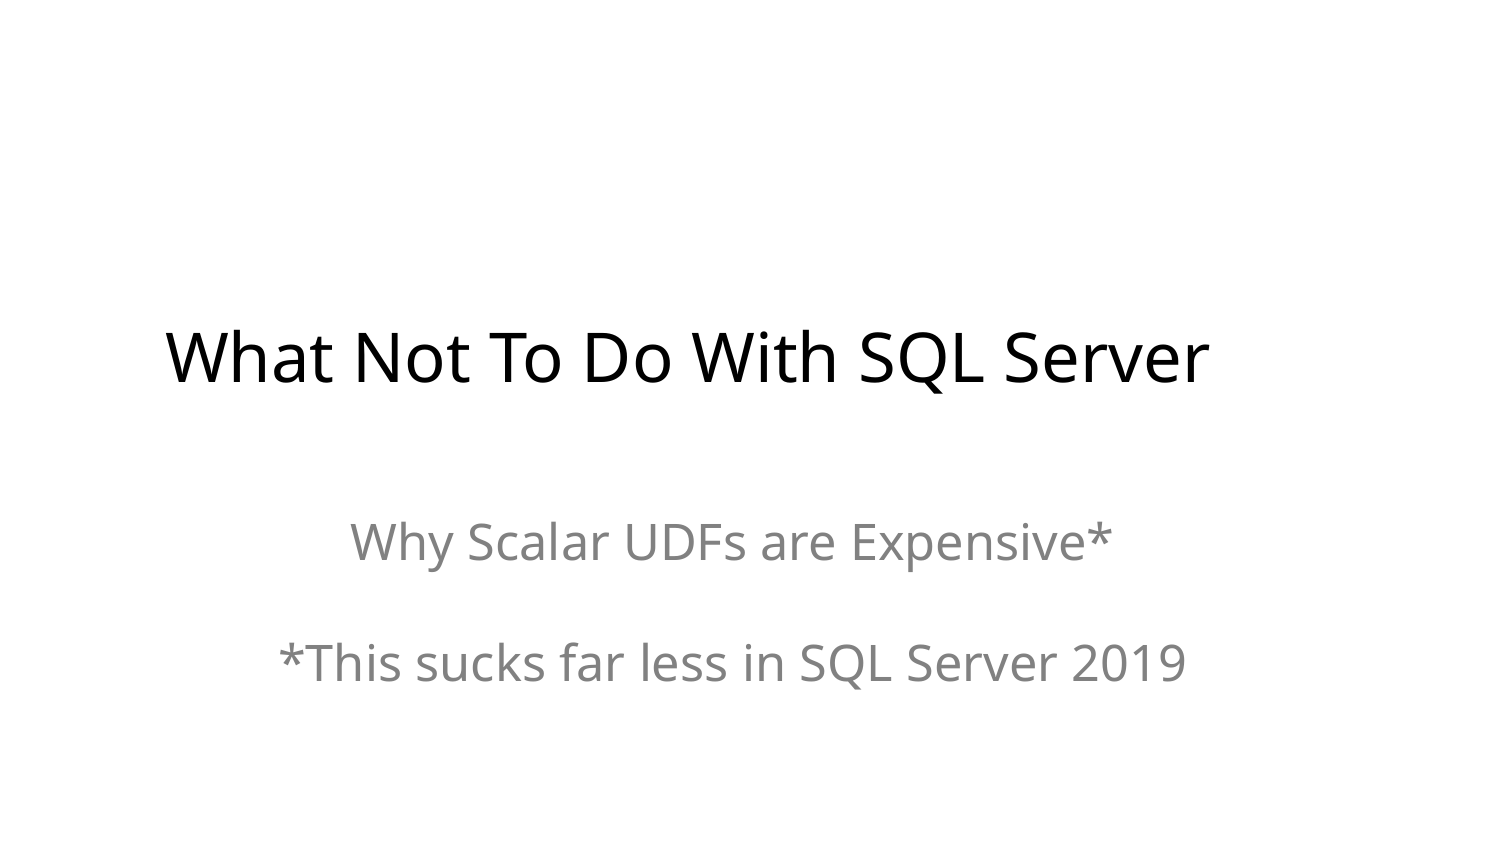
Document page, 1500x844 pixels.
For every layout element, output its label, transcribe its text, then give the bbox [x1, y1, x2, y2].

text_box Why Scalar UDFs are Expensive* *This sucks far less in SQL Server 2019 [132, 600, 1334, 662]
title What Not To Do With SQL Server [150, 314, 1350, 407]
